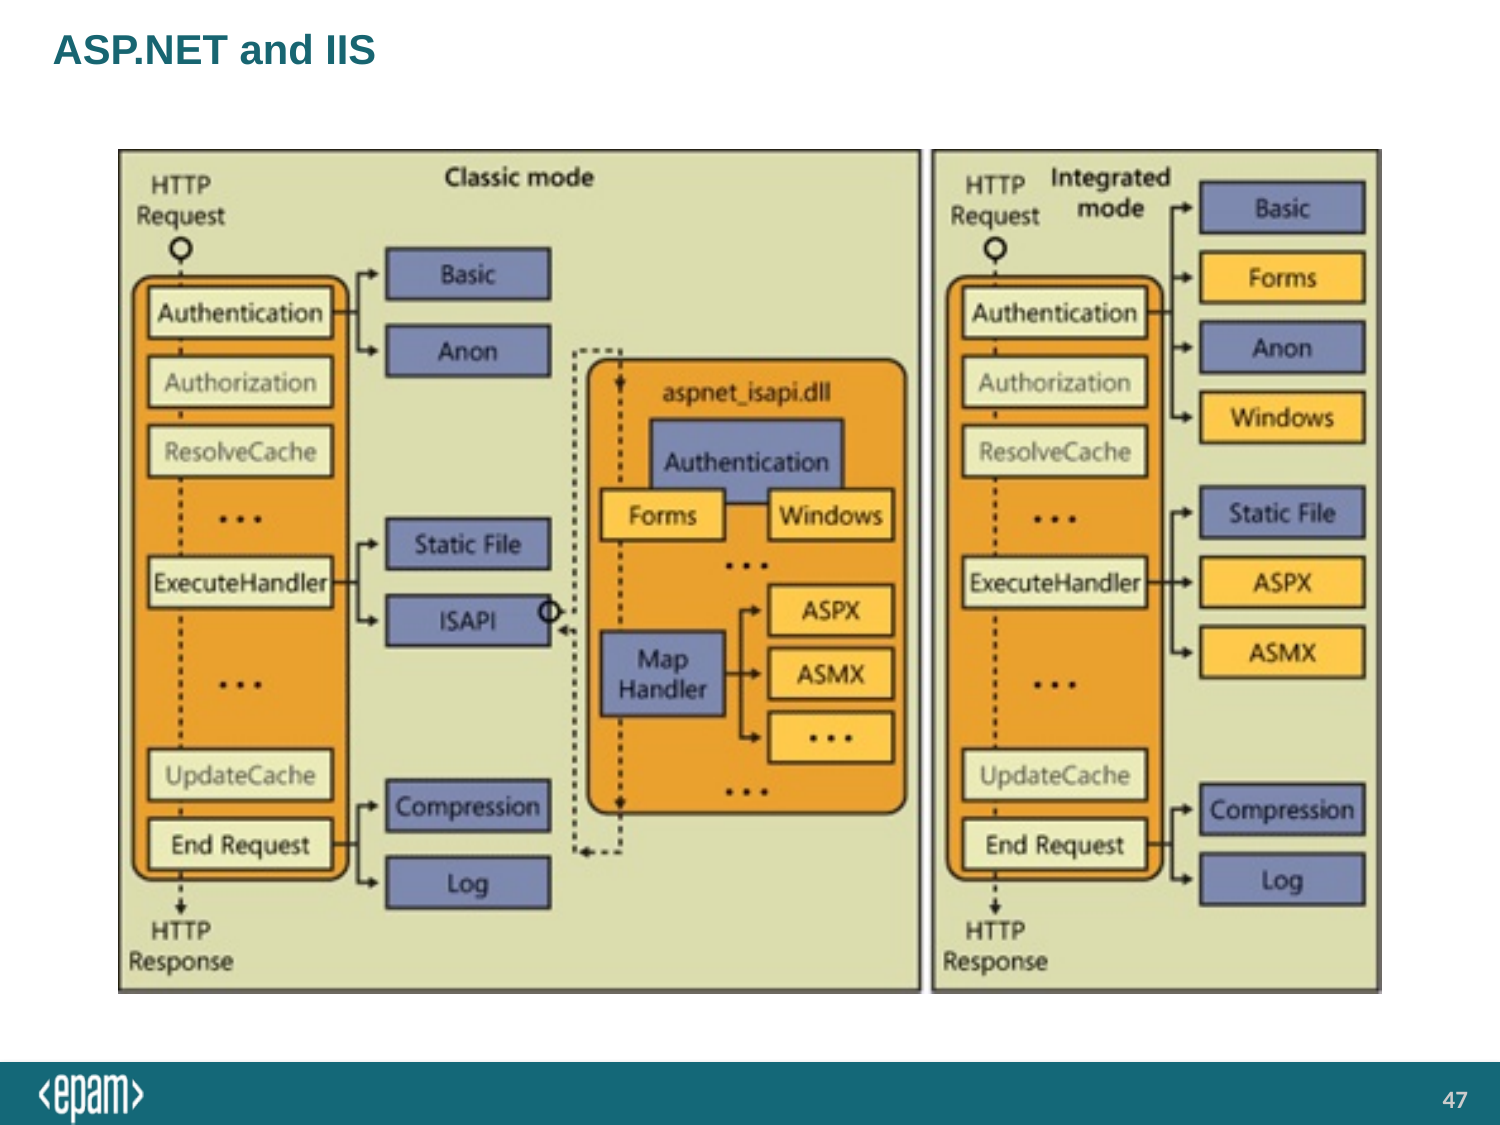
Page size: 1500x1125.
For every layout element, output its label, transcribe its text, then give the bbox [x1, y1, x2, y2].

picture [38, 1074, 144, 1125]
picture [118, 149, 1382, 994]
title ASP.NET and IIS [0, 0, 1500, 95]
